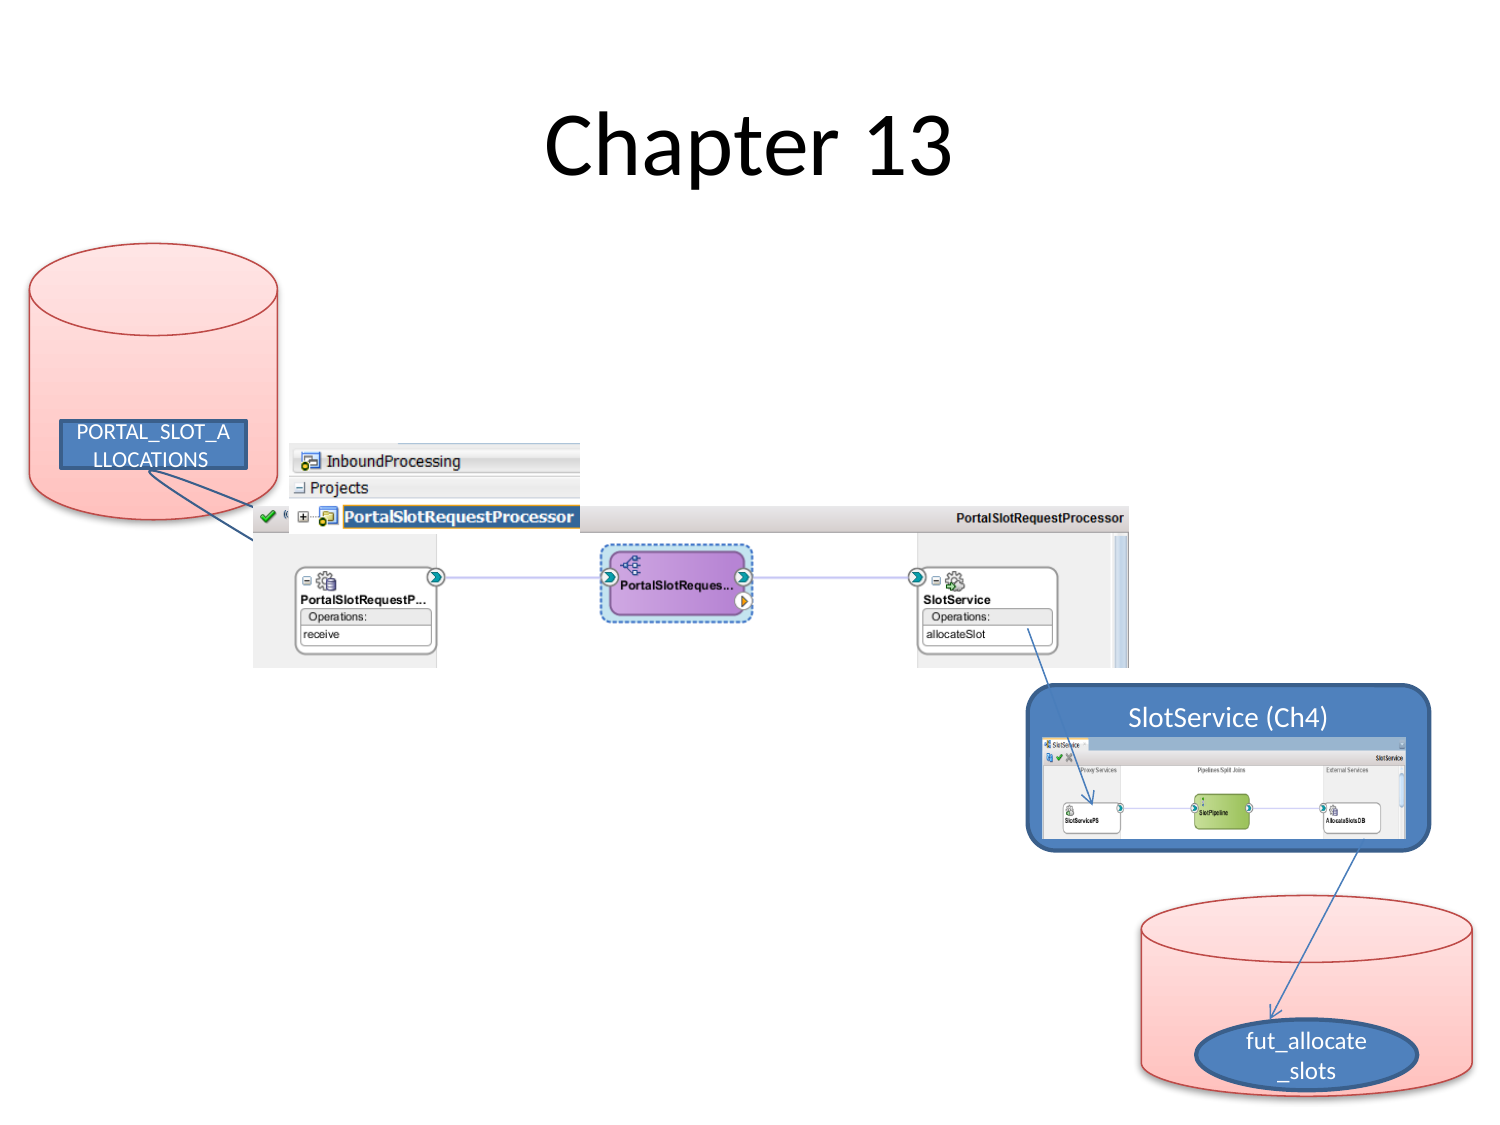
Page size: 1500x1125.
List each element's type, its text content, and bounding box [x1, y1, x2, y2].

title Chapter 13 [75, 45, 1425, 233]
picture [253, 443, 1129, 668]
text_box fut_allocate_slots [1194, 1020, 1420, 1093]
text_box [147, 468, 254, 540]
picture [1041, 737, 1406, 839]
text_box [1269, 838, 1365, 1020]
text_box SlotService (Ch4) [1097, 683, 1432, 853]
text_box [28, 242, 279, 521]
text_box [1027, 628, 1093, 806]
text_box [1140, 895, 1473, 1098]
text_box SlotService (Ch4) [1025, 812, 1264, 853]
text_box PORTAL_SLOT_ALLOCATIONS [59, 419, 248, 470]
